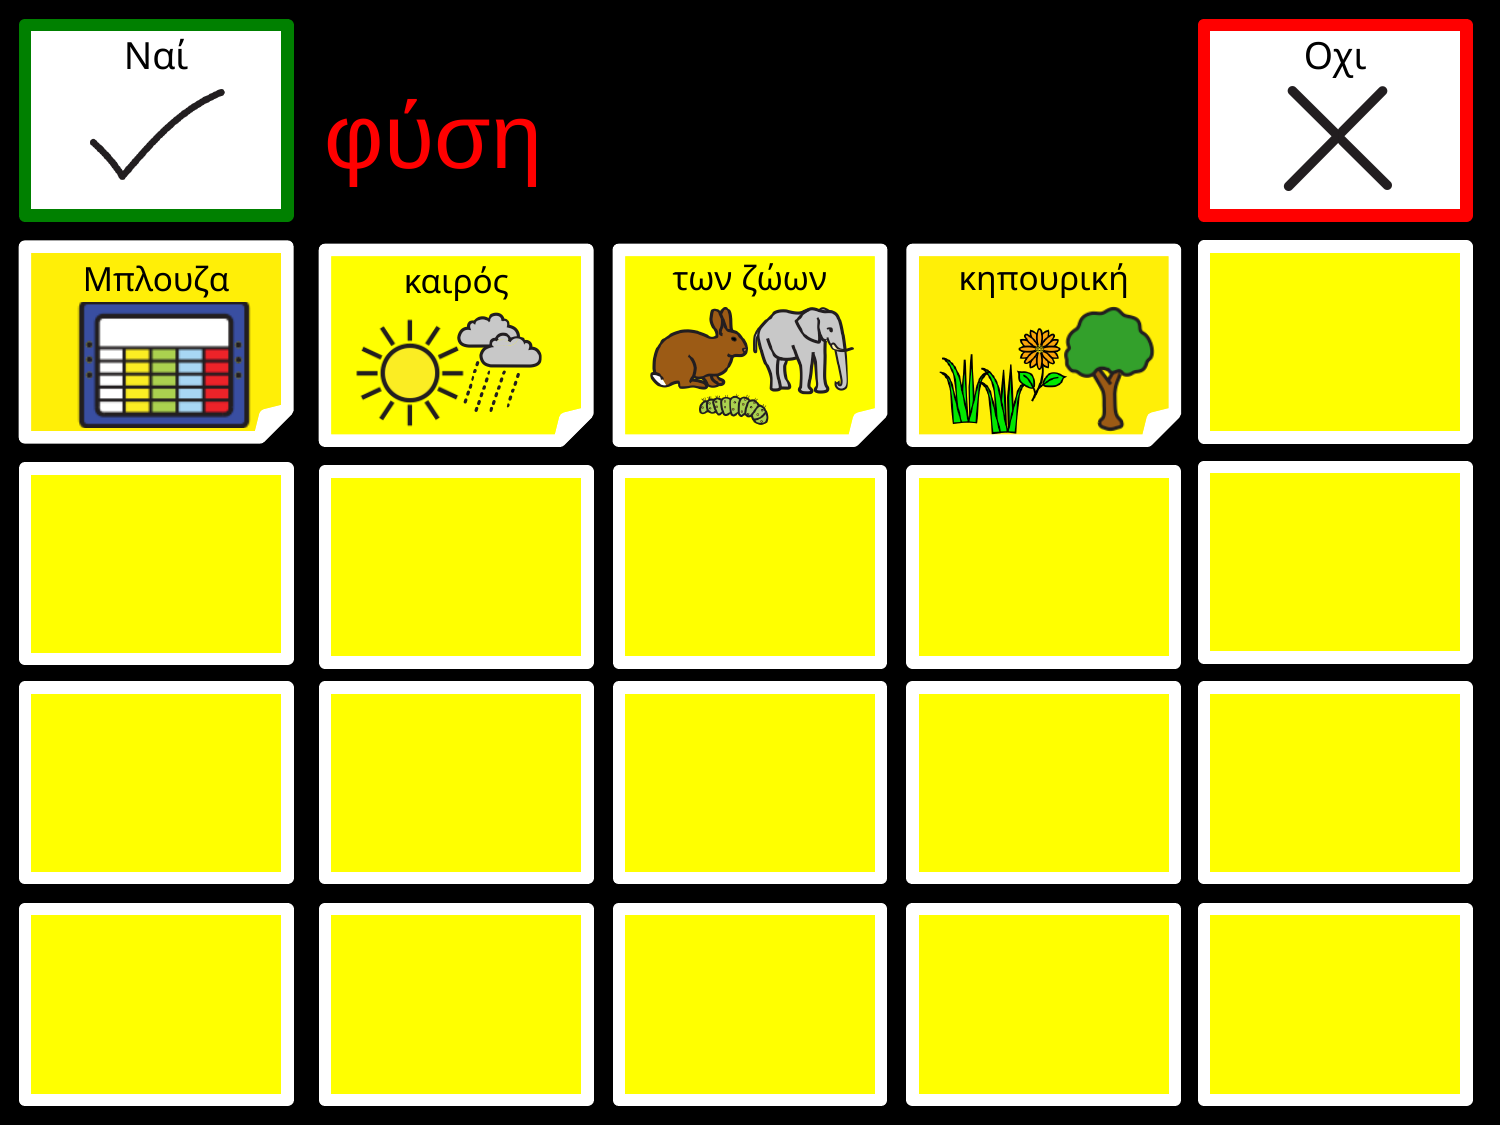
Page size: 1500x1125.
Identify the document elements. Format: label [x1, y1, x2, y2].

picture [74, 53, 238, 216]
text_box [324, 249, 589, 442]
text_box [1203, 24, 1467, 216]
text_box [912, 471, 1176, 663]
picture [343, 303, 559, 440]
text_box [618, 249, 882, 442]
text_box [618, 687, 882, 879]
text_box [1203, 246, 1467, 438]
title [324, 36, 857, 241]
text_box [24, 467, 288, 660]
text_box [1203, 466, 1467, 658]
text_box [618, 908, 882, 1101]
picture [935, 296, 1182, 441]
text_box [1203, 908, 1467, 1101]
text_box [324, 687, 588, 879]
picture [641, 290, 863, 450]
text_box [1203, 687, 1467, 879]
text_box [24, 687, 288, 879]
picture [1274, 74, 1403, 203]
picture [62, 301, 267, 429]
text_box [618, 471, 882, 663]
text_box [912, 908, 1176, 1101]
text_box [324, 908, 588, 1101]
text_box [24, 24, 288, 216]
text_box [24, 245, 289, 439]
text_box [911, 249, 1176, 442]
text_box [324, 471, 588, 663]
text_box [912, 687, 1176, 879]
text_box [24, 908, 288, 1101]
